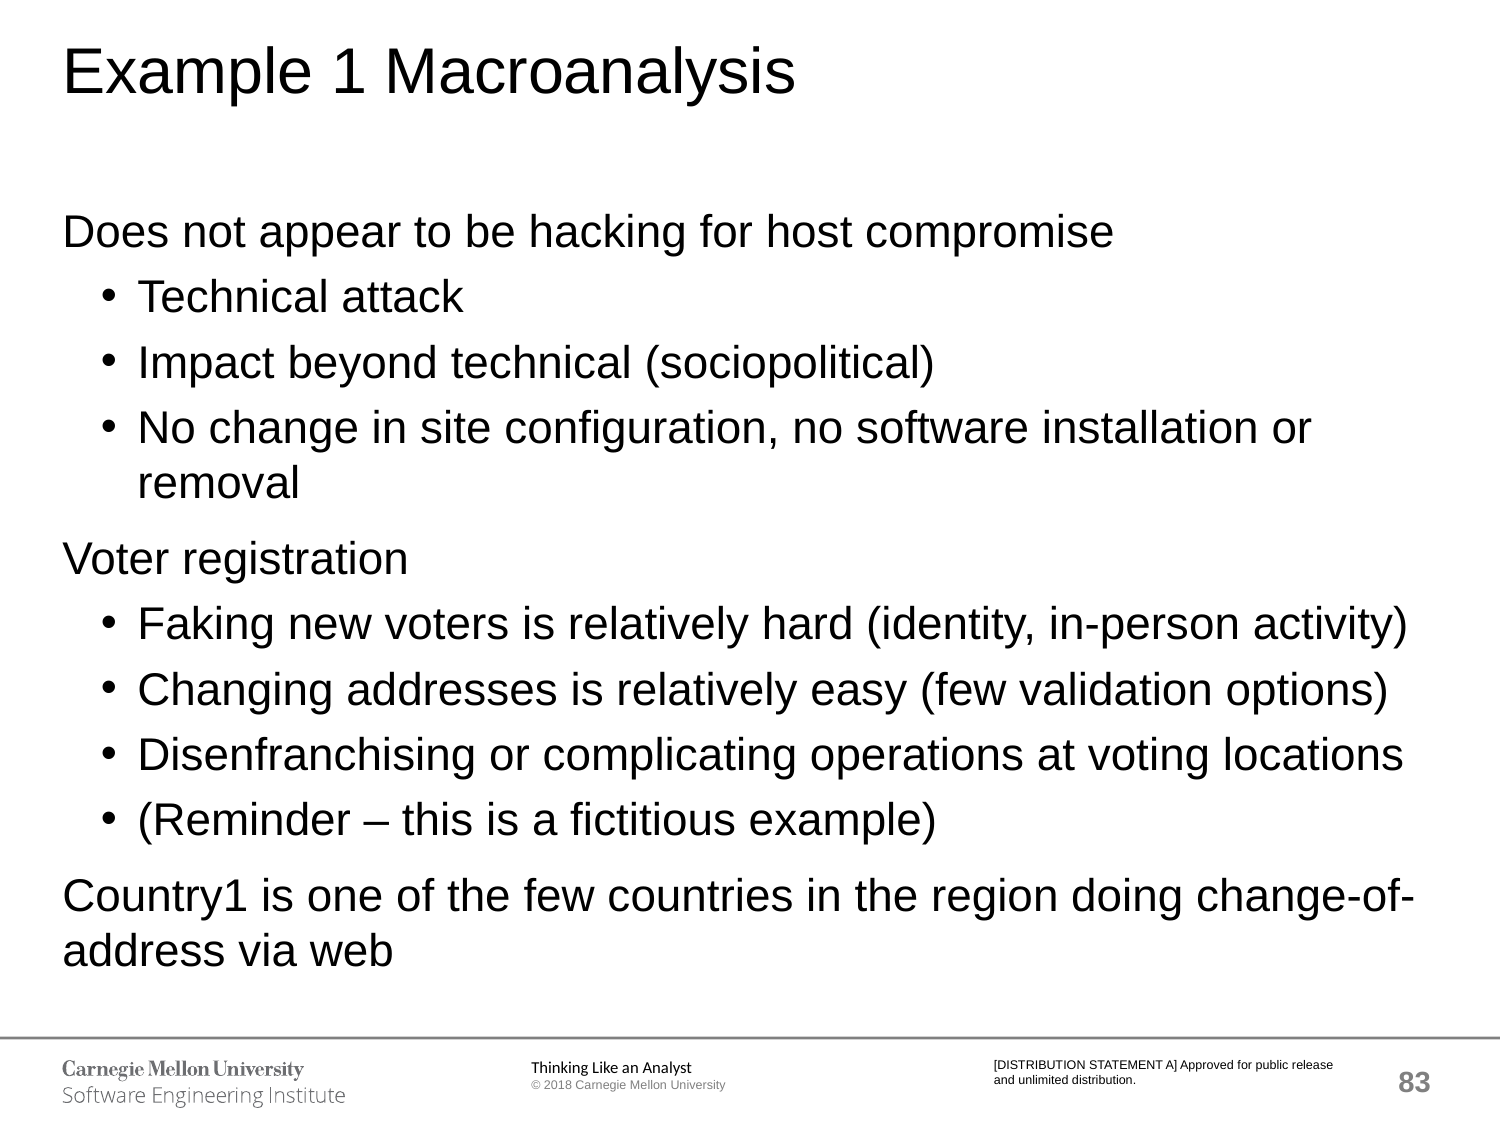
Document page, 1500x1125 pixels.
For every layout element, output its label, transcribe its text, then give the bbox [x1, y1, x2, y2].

list Does not appear to be hacking for host compromise Technical attack Impact beyond technical (sociopolitical) No change in site configuration, no software installation or removal Voter registration Faking new voters is relatively hard (identity, in-person activity) Changing addresses is relatively easy (few validation options) Disenfranchising or complicating operations at voting locations (Reminder – this is a fictitious example) Country1 is one of the few countries in the region doing change-of-address via web [62, 201, 1431, 1000]
title Example 1 Macroanalysis [62, 37, 1338, 182]
